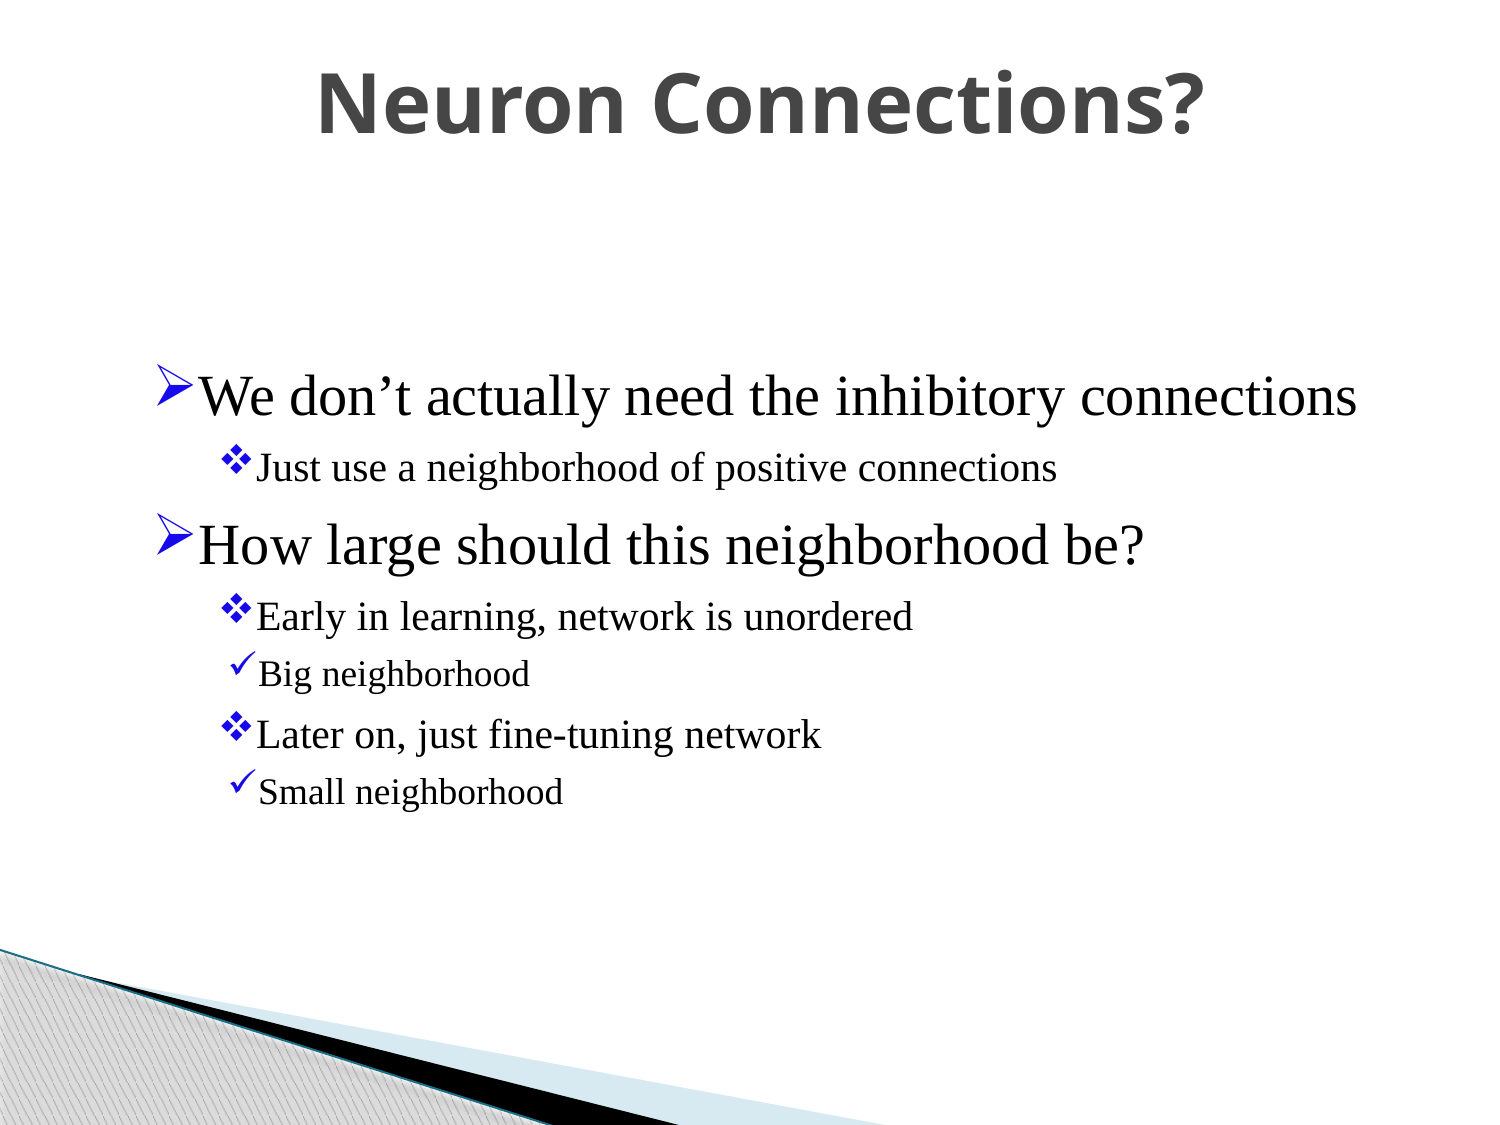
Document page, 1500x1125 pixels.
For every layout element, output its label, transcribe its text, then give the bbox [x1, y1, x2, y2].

list We don’t actually need the inhibitory connections Just use a neighborhood of positive connections How large should this neighborhood be? Early in learning, network is unordered Big neighborhood Later on, just fine-tuning network Small neighborhood [137, 350, 1450, 1003]
title Neuron Connections? [300, 0, 1225, 202]
